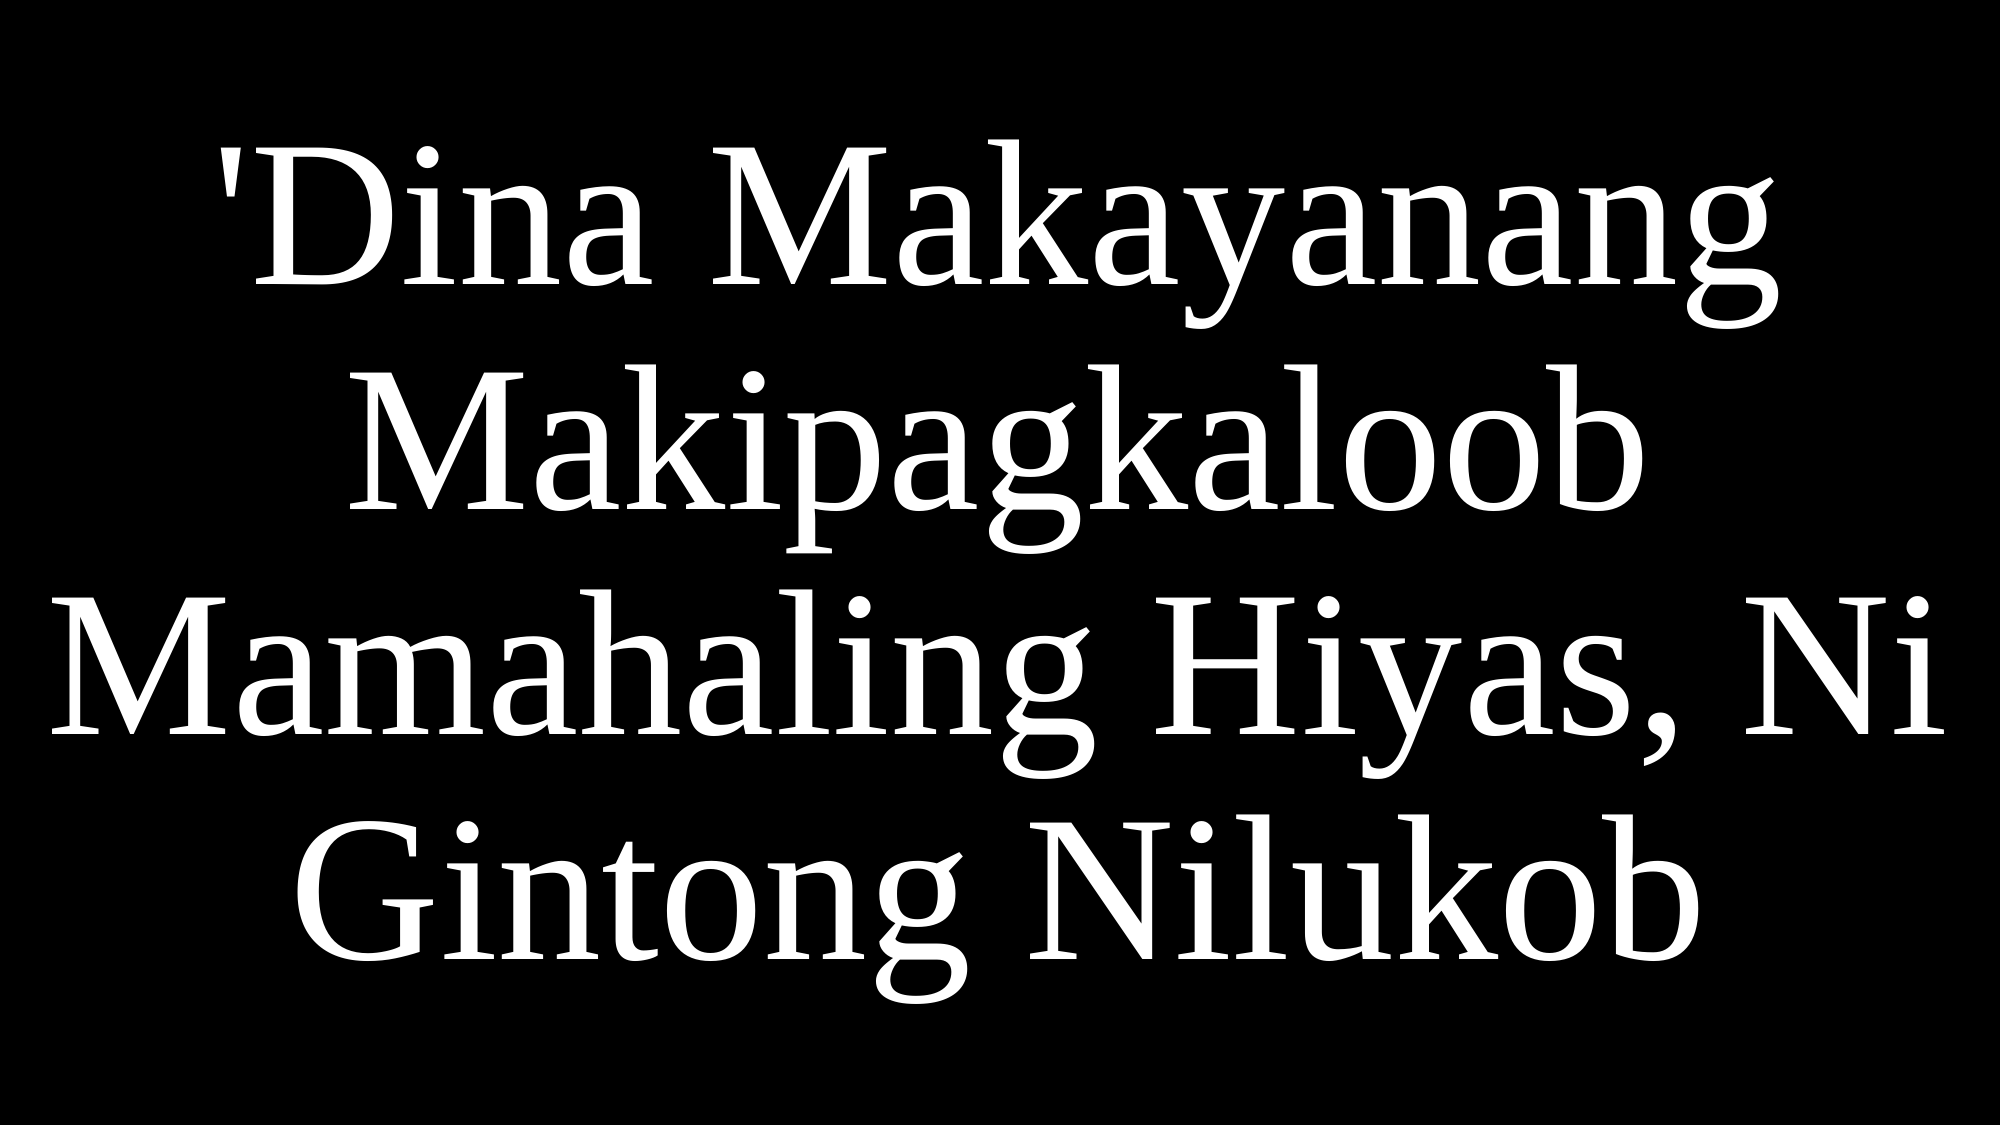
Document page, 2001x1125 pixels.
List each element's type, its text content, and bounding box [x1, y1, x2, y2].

title 'Dina Makayanang Makipagkaloob Mamahaling Hiyas, Ni Gintong Nilukob [25, 16, 1972, 1093]
